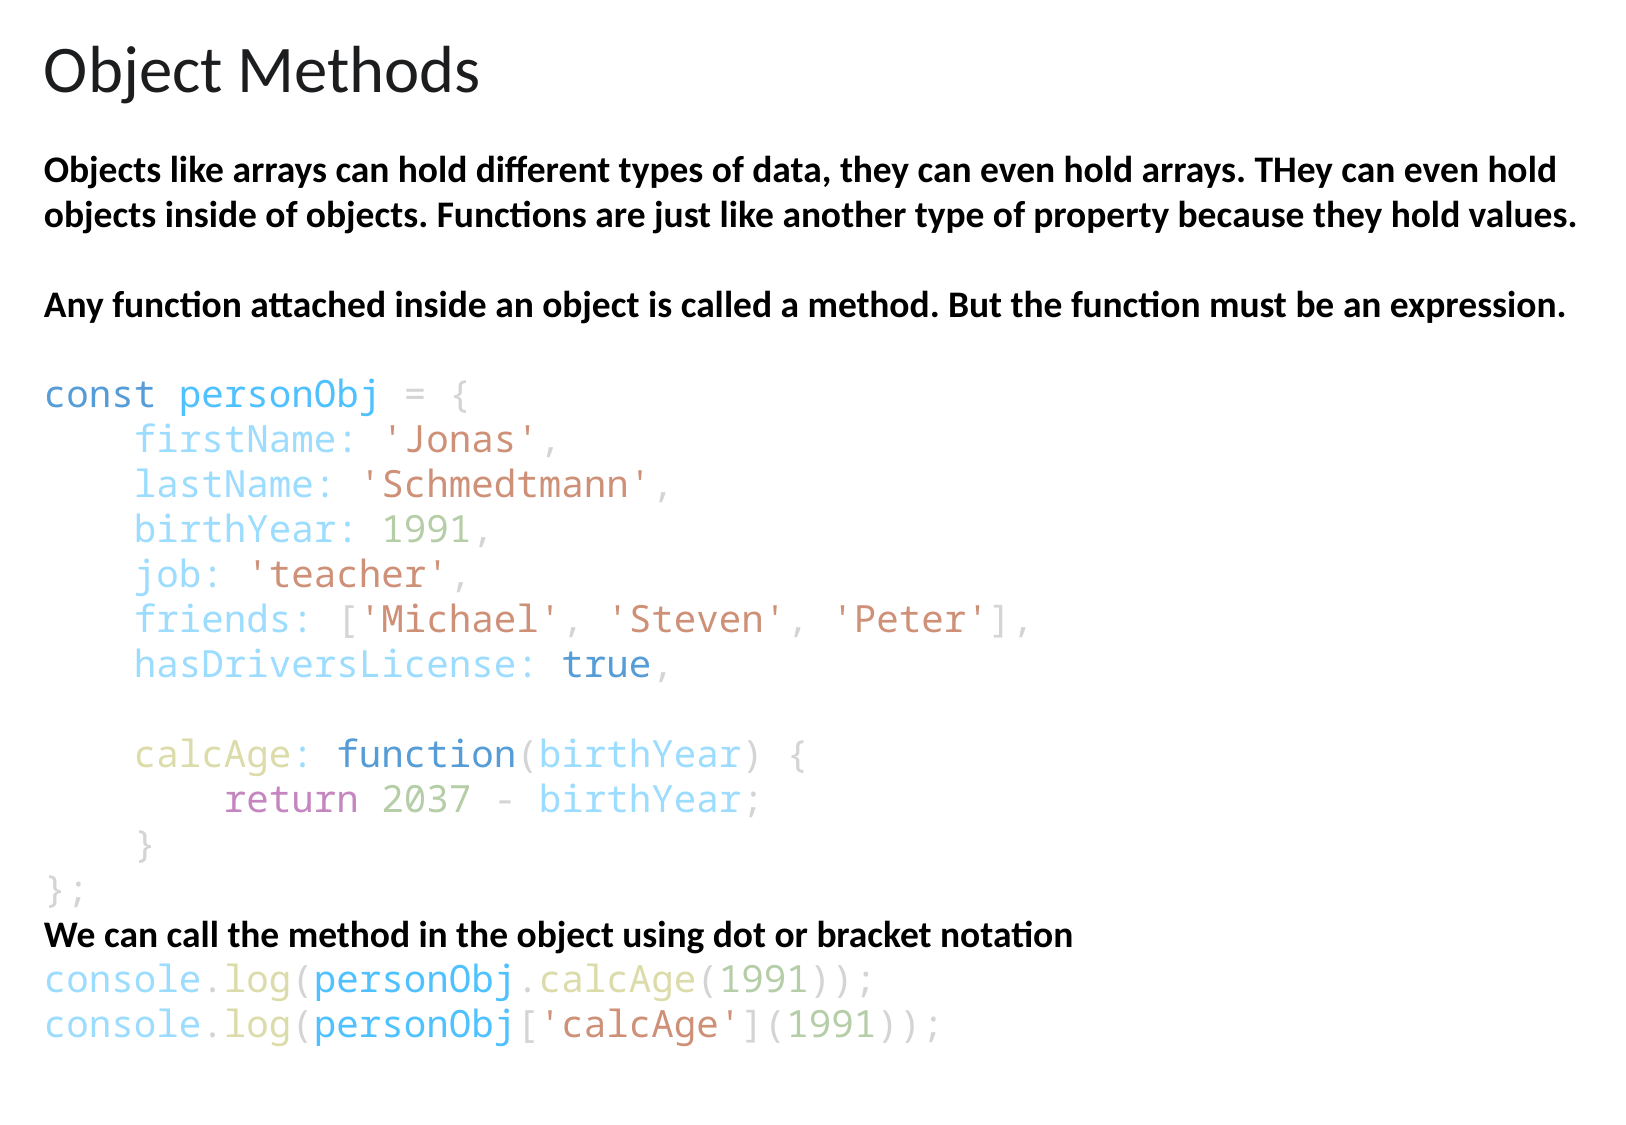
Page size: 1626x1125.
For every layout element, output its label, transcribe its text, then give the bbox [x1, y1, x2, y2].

text_box Objects like arrays can hold different types of data, they can even hold arrays. THey can even hold objects inside of objects. Functions are just like another type of property because they hold values. Any function attached inside an object is called a method. But the function must be an expression. const personObj = { firstName: 'Jonas', lastName: 'Schmedtmann', birthYear: 1991, job: 'teacher', friends: ['Michael', 'Steven', 'Peter'], hasDriversLicense: true, calcAge: function(birthYear) { return 2037 - birthYear; } }; We can call the method in the object using dot or bracket notation console.log(personObj.calcAge(1991)); console.log(personObj['calcAge'](1991)); [29, 137, 1596, 1053]
text_box Object Methods [29, 18, 706, 114]
